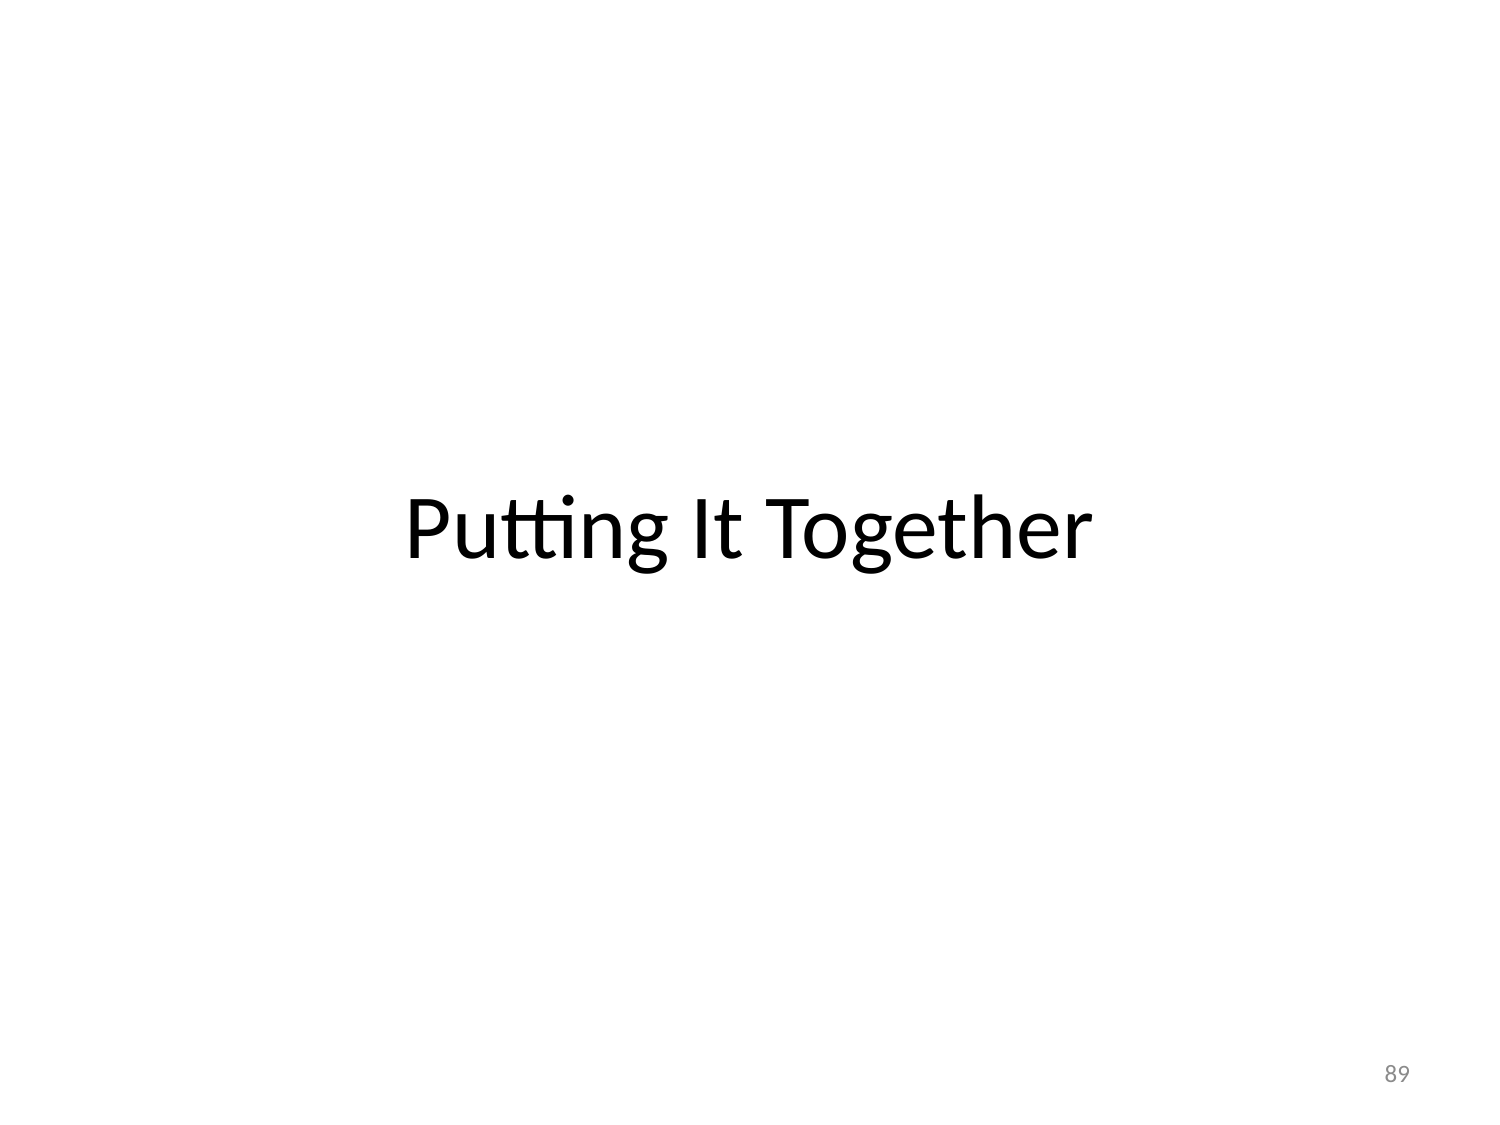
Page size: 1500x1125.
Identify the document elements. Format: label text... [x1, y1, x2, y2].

slide_number 89 [1074, 1042, 1425, 1103]
text_box Putting It Together [52, 467, 1448, 551]
